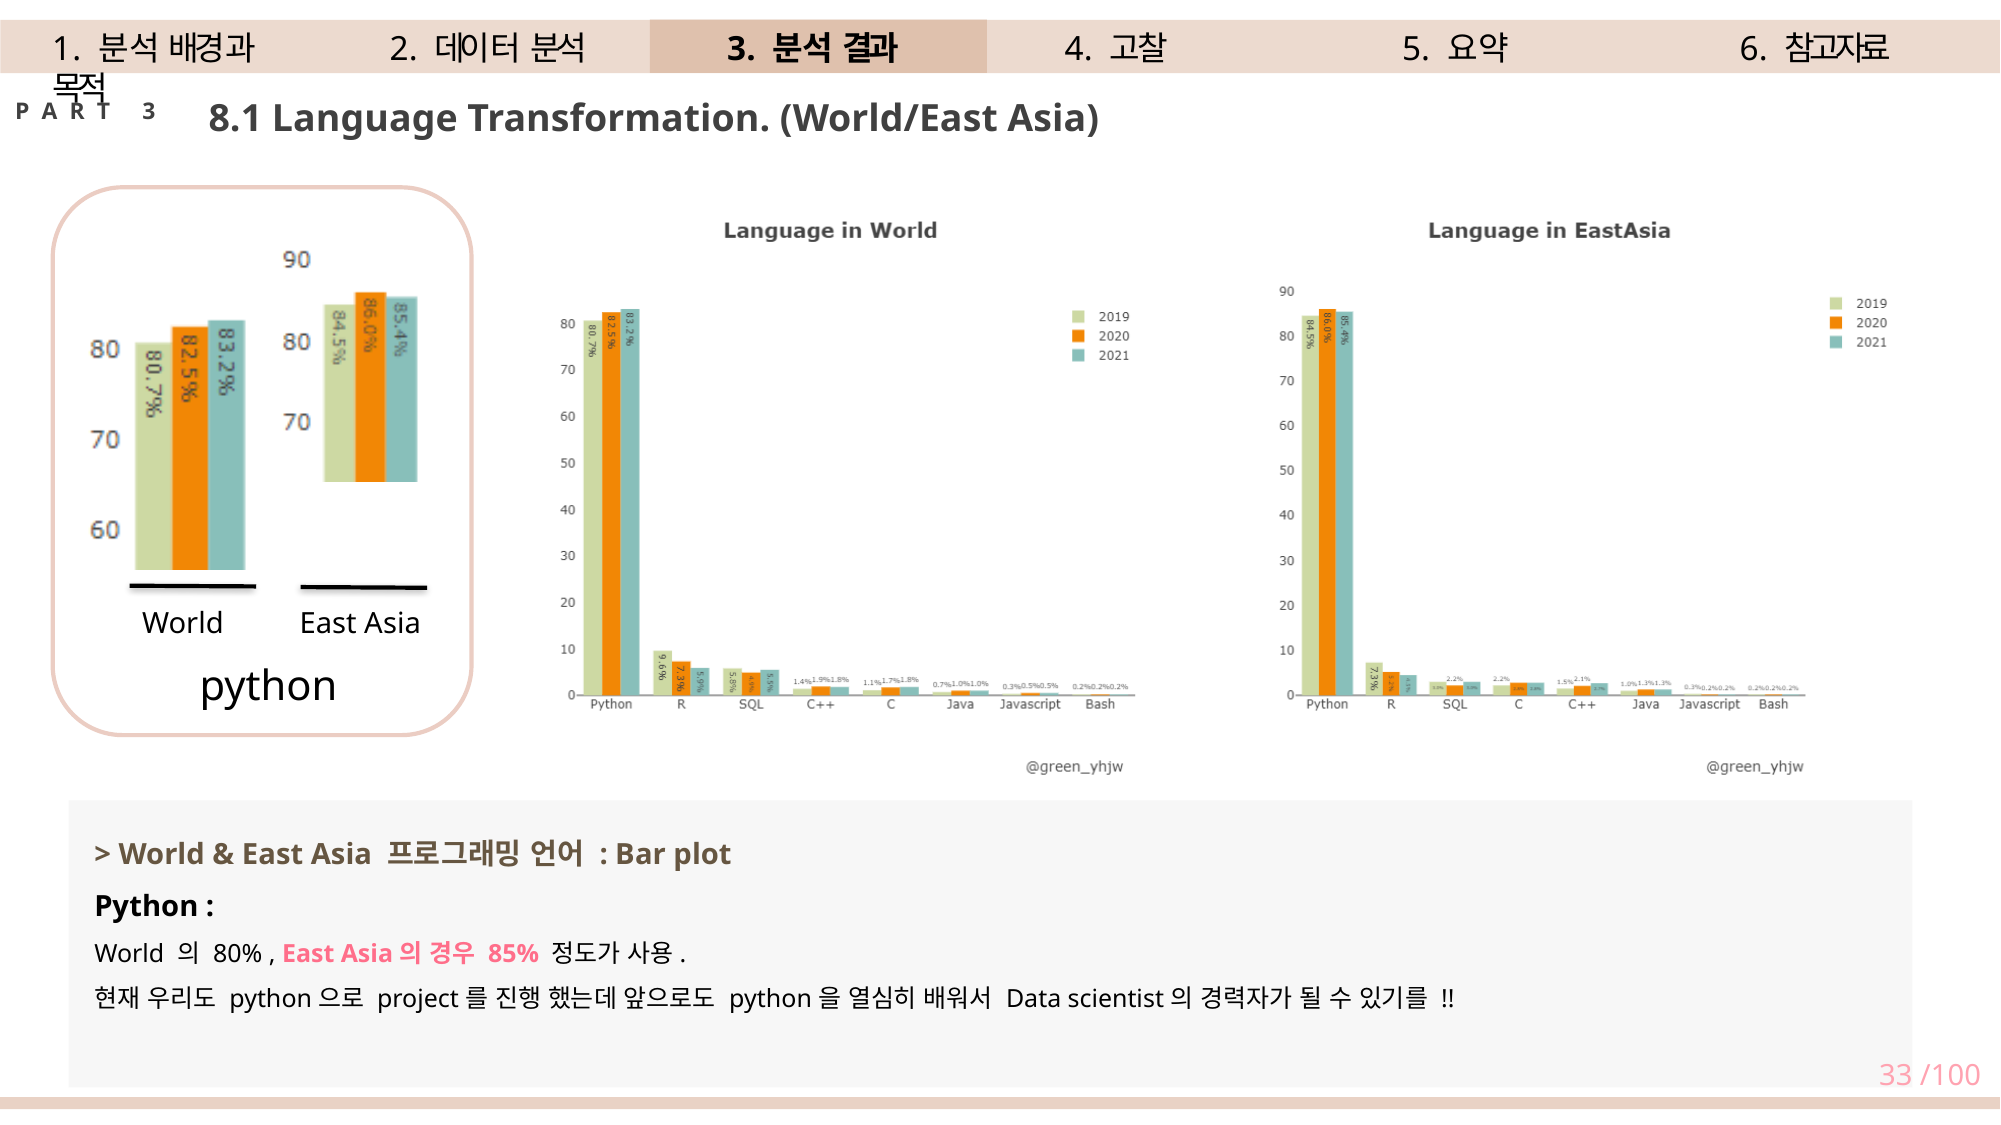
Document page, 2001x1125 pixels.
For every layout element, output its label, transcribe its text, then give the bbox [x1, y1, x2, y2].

text_box python [173, 651, 364, 717]
text_box East Asia [264, 596, 456, 647]
text_box [649, 19, 987, 73]
text_box 5. 요약 [1399, 25, 1660, 68]
picture [63, 190, 475, 570]
text_box 1. 분석 배경과 목적 [49, 25, 310, 107]
slide_number 33 /100 [1850, 1056, 1982, 1092]
text_box World [87, 596, 264, 647]
text_box 3. 분석 결과 [724, 25, 985, 68]
text_box 8.1 Language Transformation. (World/East Asia) [196, 91, 1803, 139]
text_box [50, 185, 469, 738]
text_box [475, 186, 1905, 797]
text_box > World & East Asia 프로그래밍 언어 : Bar plot Python : World 의 80% , East Asia의 경우 85% 정도가 사용. 현재 우리도 python으로 project를 진행 했는데 앞으로도 python을 열심히 배워서 Data scientist의 경력자가 될 수 있기를 !! [79, 810, 1850, 1020]
text_box 6. 참고자료 [1737, 25, 1998, 68]
text_box 2. 데이터 분석 [387, 25, 648, 68]
text_box P A R T 3 [12, 94, 157, 124]
text_box 4. 고찰 [1062, 25, 1323, 68]
text_box [68, 800, 1913, 1088]
